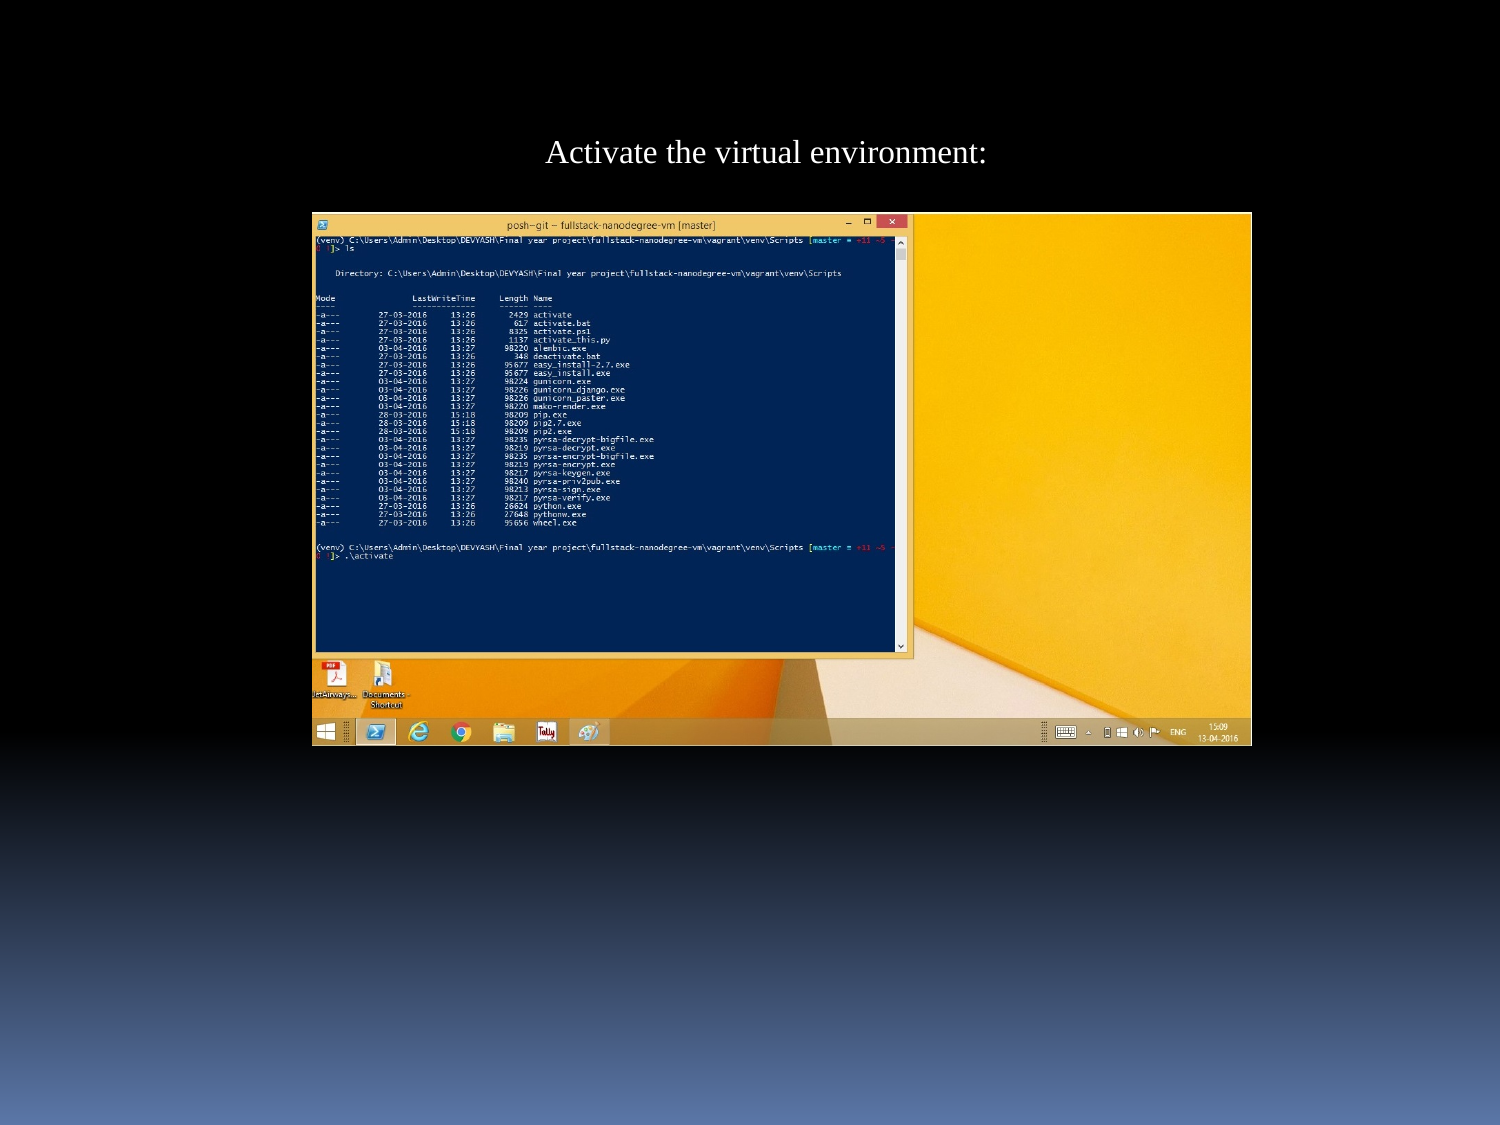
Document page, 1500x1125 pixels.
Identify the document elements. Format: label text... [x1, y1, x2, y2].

picture [312, 211, 1252, 746]
text_box Activate the virtual environment: [521, 122, 1004, 178]
